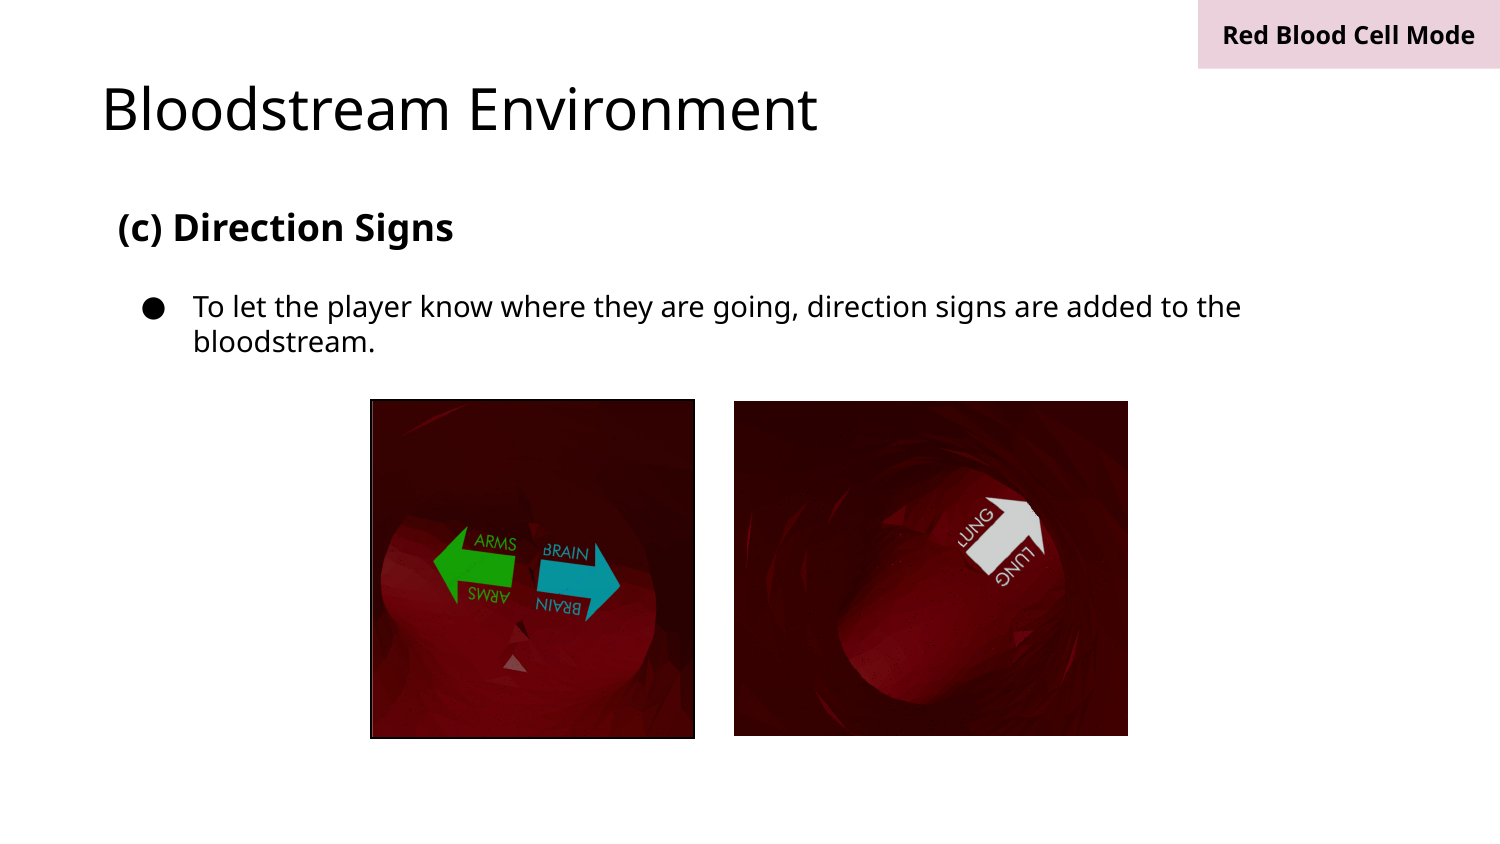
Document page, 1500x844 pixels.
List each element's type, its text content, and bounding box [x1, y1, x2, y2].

picture [733, 401, 1129, 737]
text_box Red Blood Cell Mode [1198, 0, 1500, 69]
list To let the player know where they are going, direction signs are added to the bloodstream. [102, 272, 1375, 547]
picture [364, 401, 701, 737]
list (c) Direction Signs [102, 186, 1023, 268]
title Bloodstream Environment [86, 57, 1317, 163]
